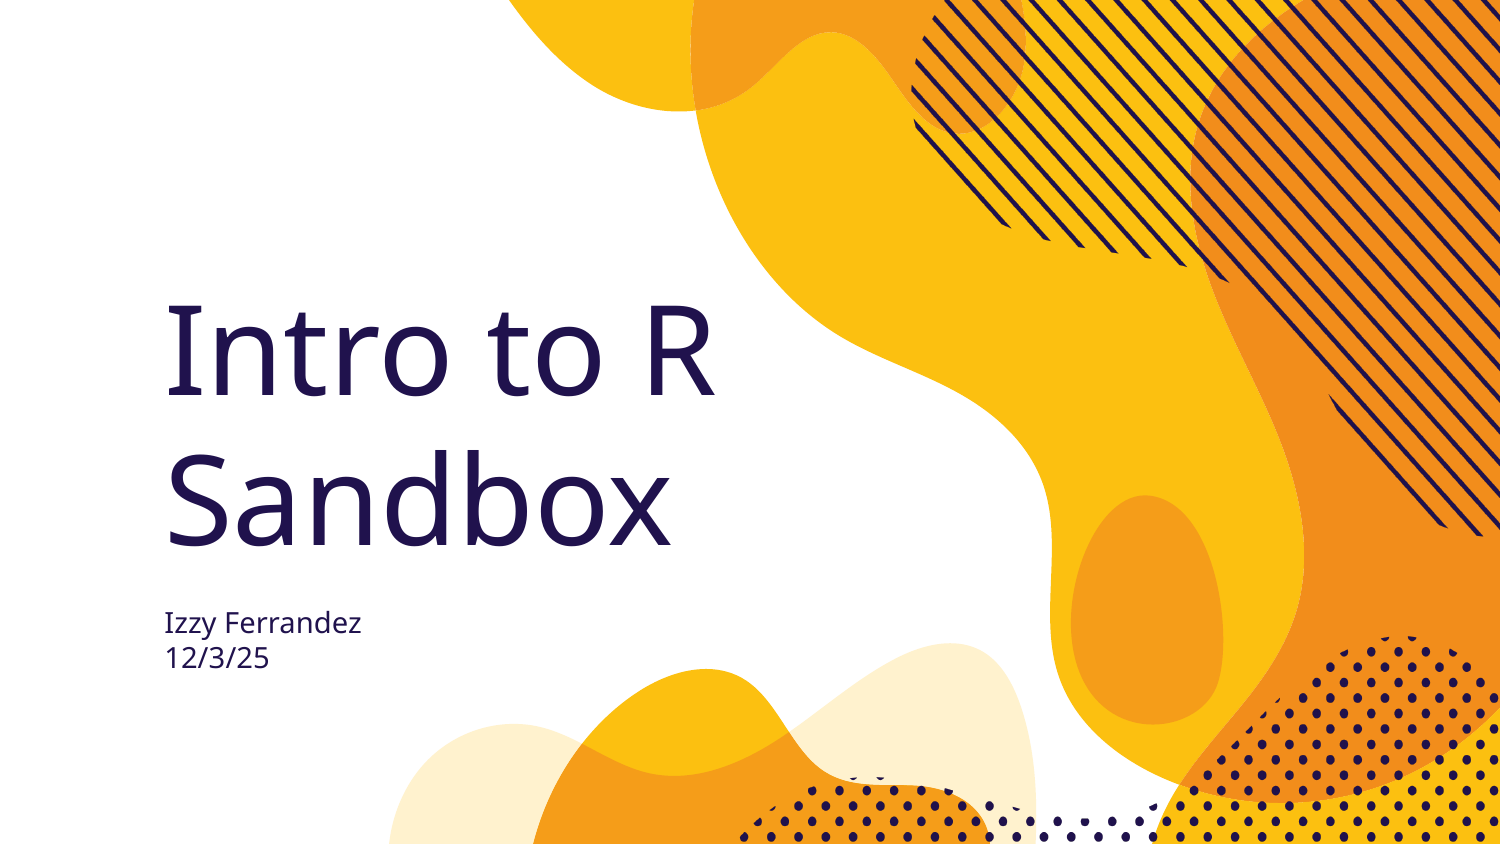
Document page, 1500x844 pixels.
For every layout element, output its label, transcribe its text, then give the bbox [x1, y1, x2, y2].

subtitle Izzy Ferrandez 12/3/25 [149, 589, 750, 729]
picture [726, 636, 1500, 844]
picture [911, 0, 1500, 537]
title Intro to R Sandbox [149, 252, 925, 590]
